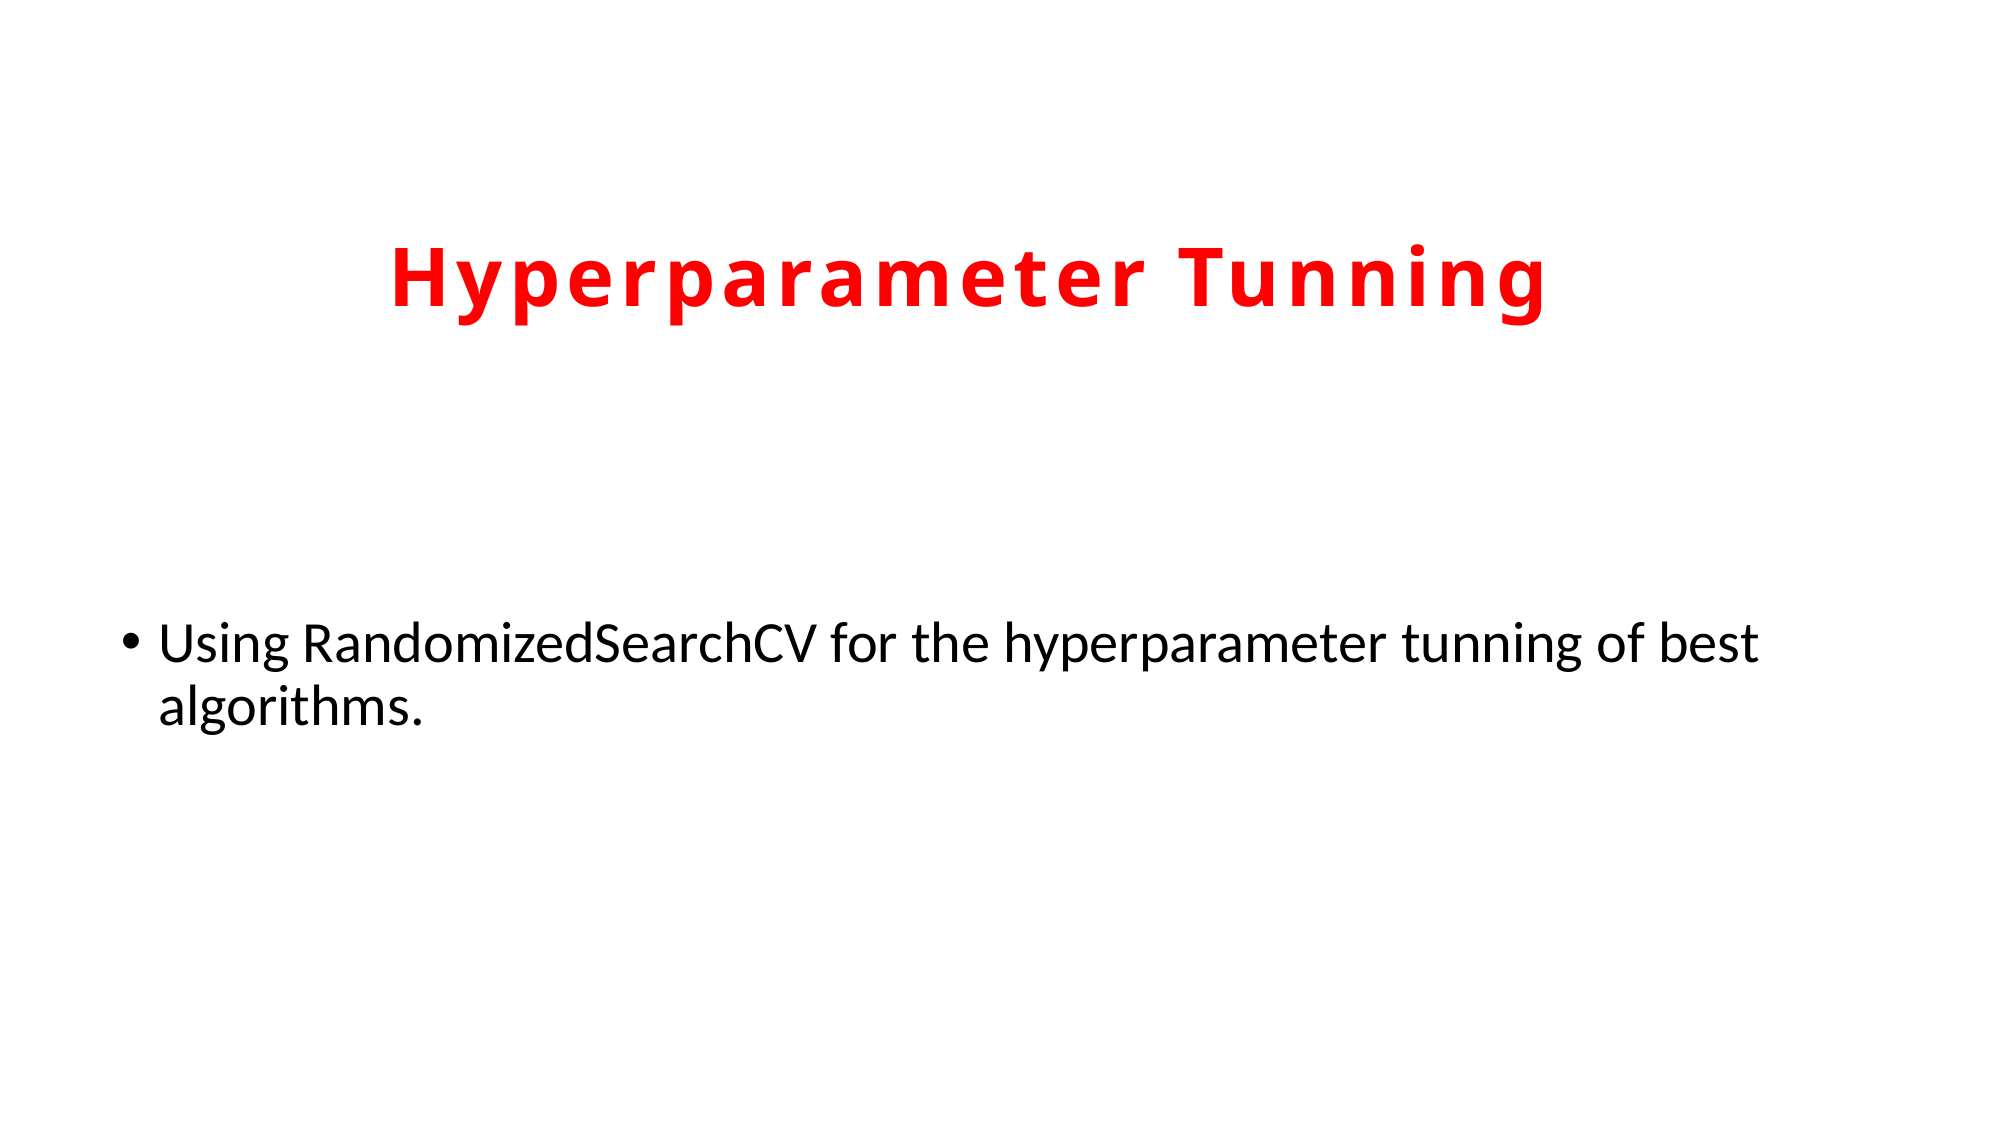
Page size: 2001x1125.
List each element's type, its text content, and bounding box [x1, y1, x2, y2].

title Hyperparameter Tunning [105, 168, 1831, 386]
list Using RandomizedSearchCV for the hyperparameter tunning of best algorithms. [105, 604, 1831, 822]
